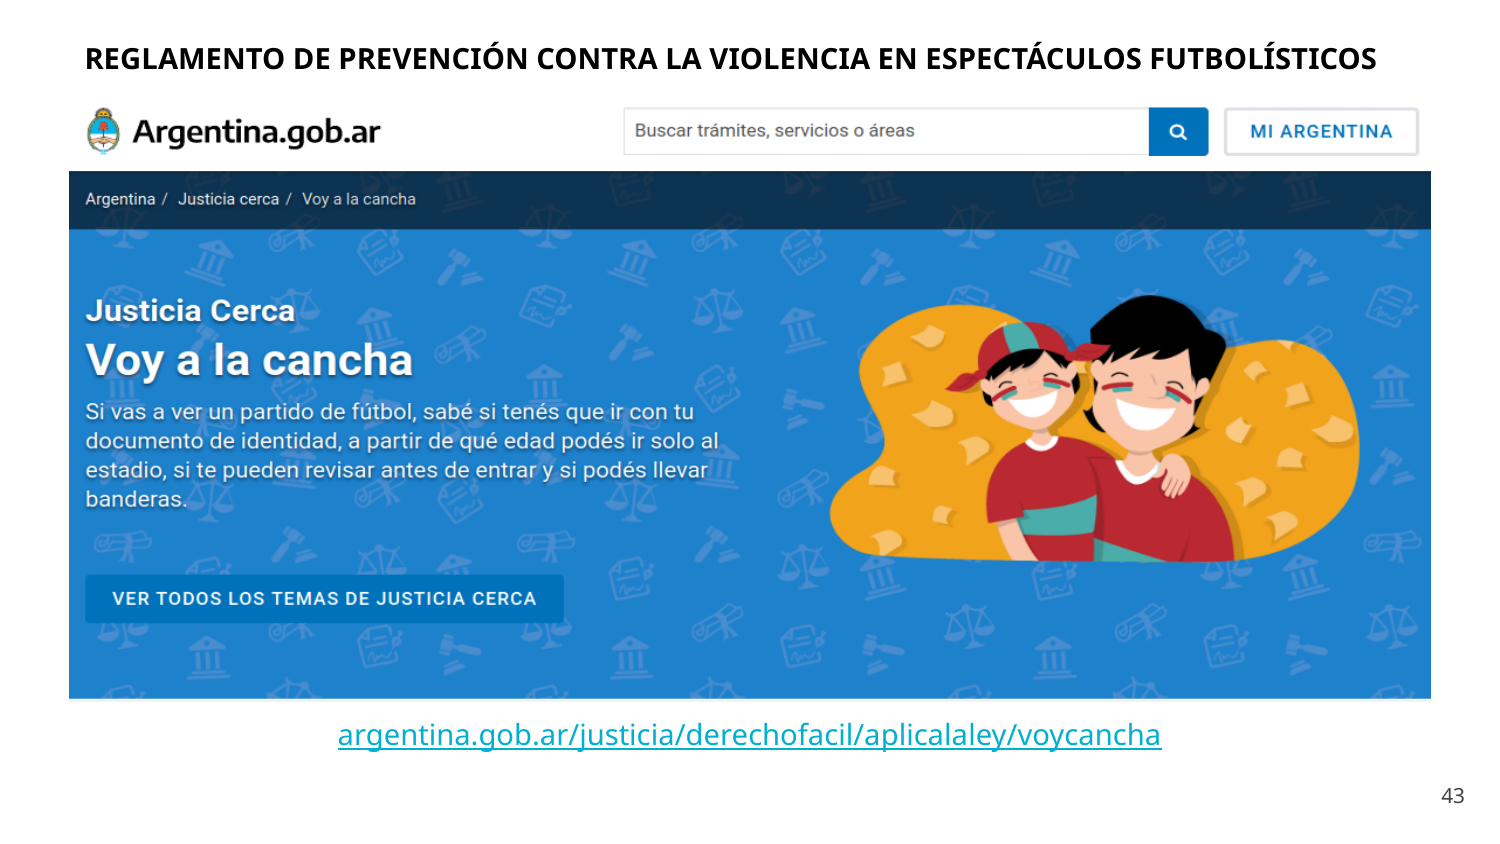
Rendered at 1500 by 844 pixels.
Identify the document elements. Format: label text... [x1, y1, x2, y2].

picture [69, 101, 1431, 702]
text_box REGLAMENTO DE PREVENCIÓN CONTRA LA VIOLENCIA EN ESPECTÁCULOS FUTBOLÍSTICOS [69, 24, 1431, 101]
text_box argentina.gob.ar/justicia/derechofacil/aplicalaley/voycancha [0, 701, 1500, 766]
slide_number ‹#› [1389, 766, 1480, 830]
